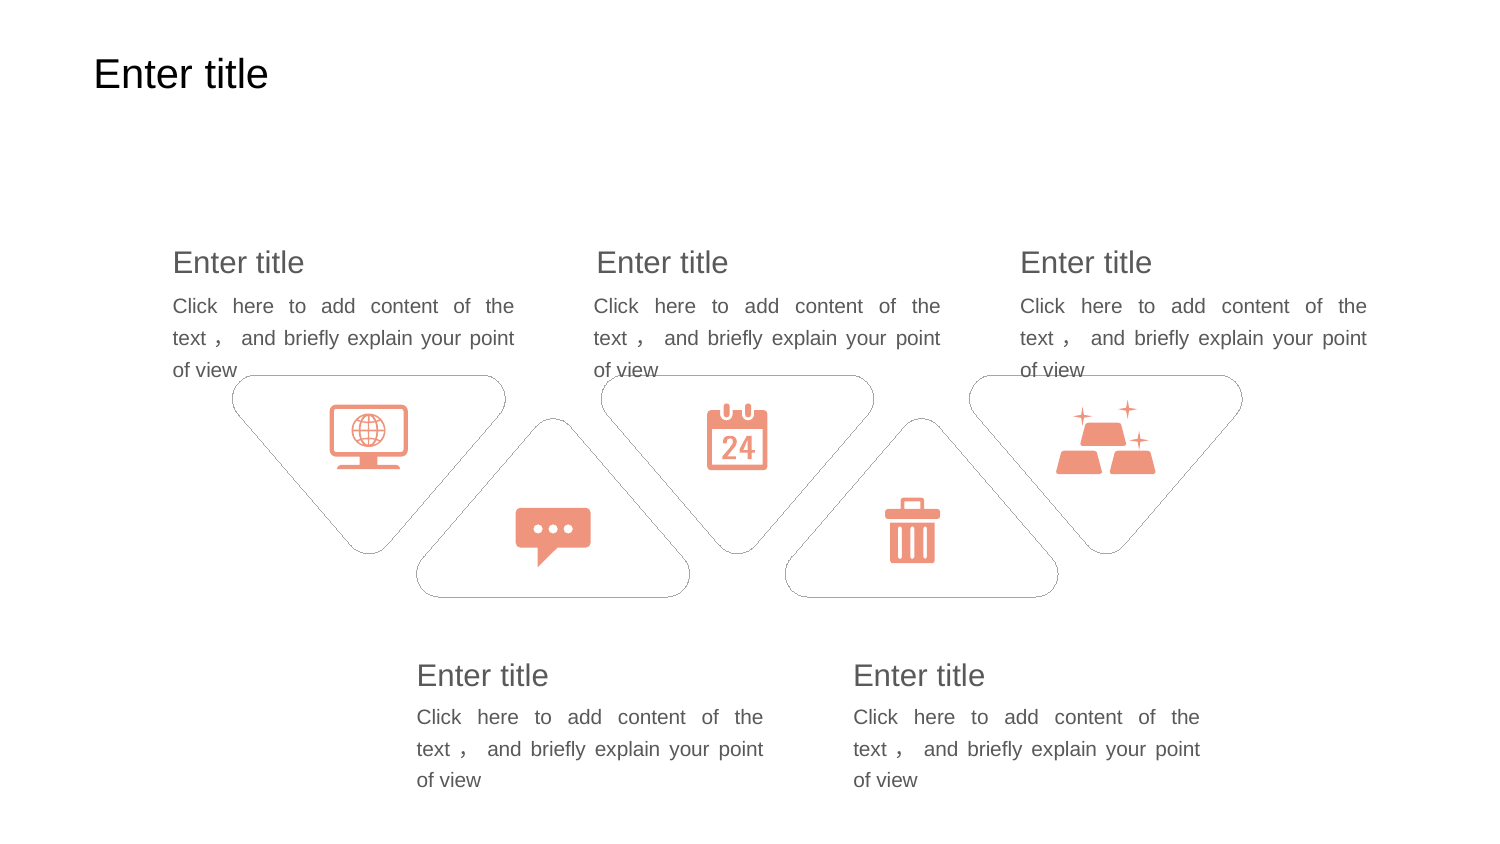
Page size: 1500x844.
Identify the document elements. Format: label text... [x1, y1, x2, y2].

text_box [969, 374, 1243, 554]
text_box Click here to add content of the text，and briefly explain your point of view [593, 286, 941, 382]
text_box Enter title [596, 242, 805, 280]
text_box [416, 418, 690, 598]
text_box Click here to add content of the text，and briefly explain your point of view [1020, 286, 1368, 382]
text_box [232, 374, 506, 554]
text_box Enter title [172, 242, 381, 280]
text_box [784, 418, 1059, 598]
text_box Click here to add content of the text，and briefly explain your point of view [853, 696, 1201, 793]
text_box Enter title [78, 39, 285, 104]
text_box Click here to add content of the text，and briefly explain your point of view [416, 696, 764, 793]
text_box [600, 374, 874, 554]
text_box Enter title [416, 655, 625, 694]
text_box Enter title [1020, 242, 1229, 280]
text_box Click here to add content of the text，and briefly explain your point of view [172, 286, 515, 382]
text_box Enter title [853, 655, 1062, 694]
